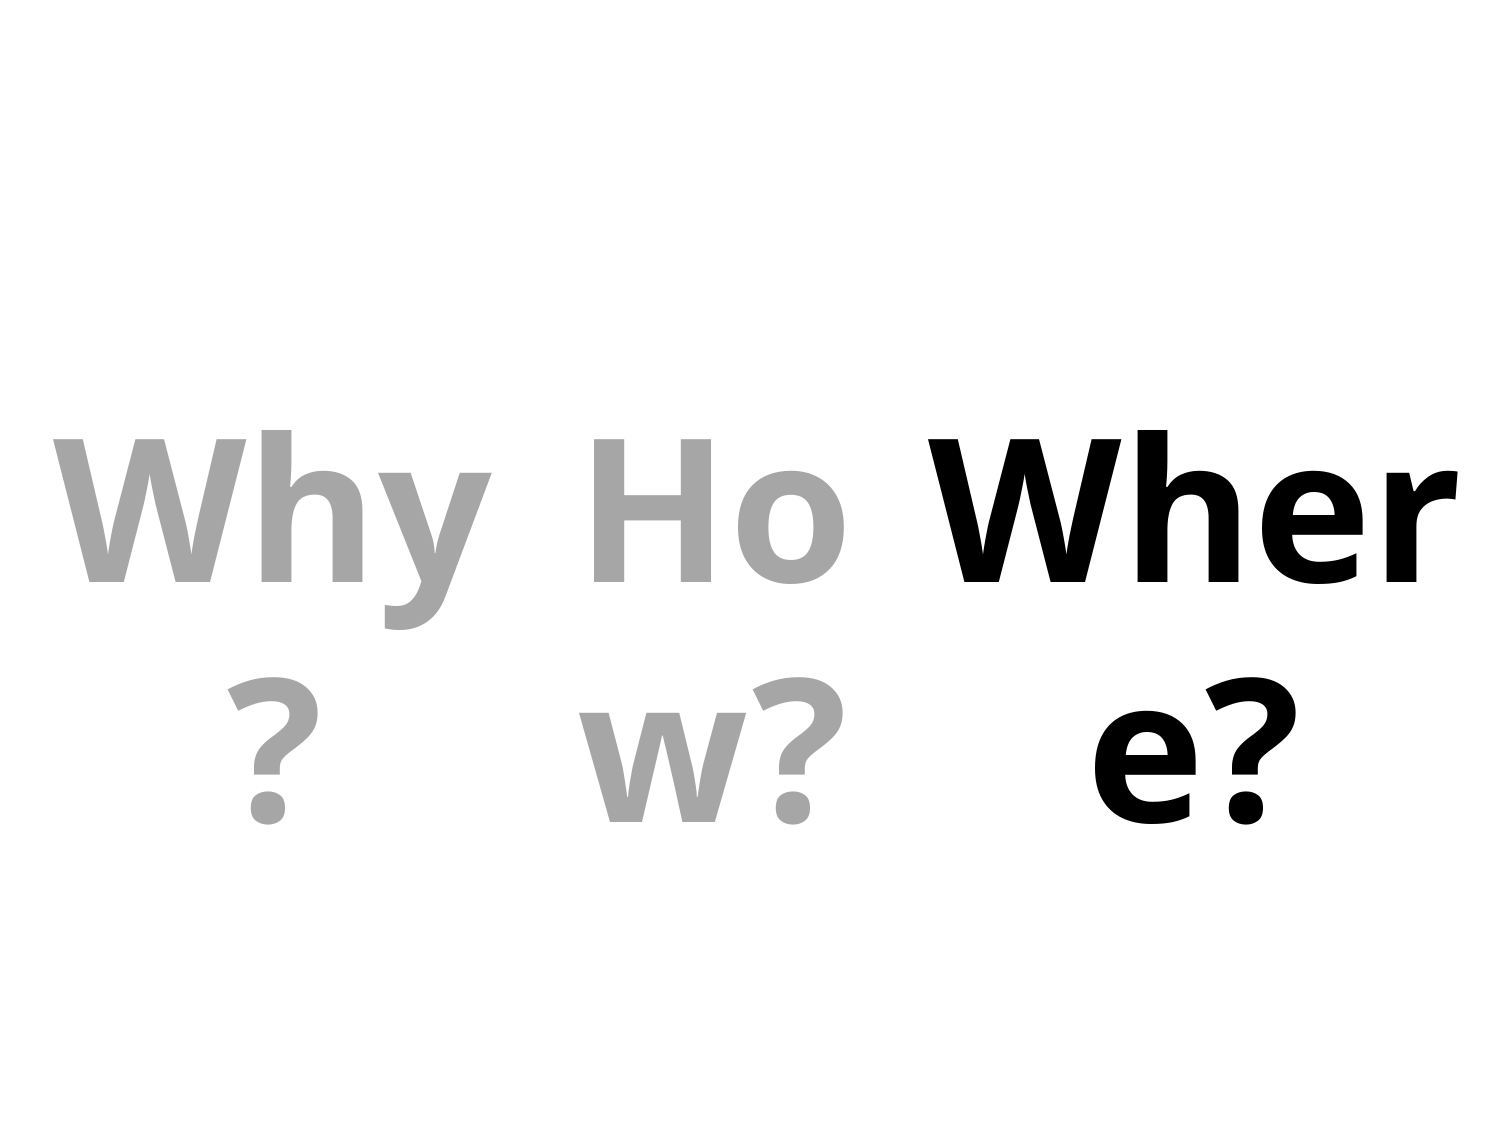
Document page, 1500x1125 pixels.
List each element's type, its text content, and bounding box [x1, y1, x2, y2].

text_box Why? [37, 374, 474, 870]
text_box How? [474, 374, 912, 870]
text_box Where? [912, 374, 1475, 870]
